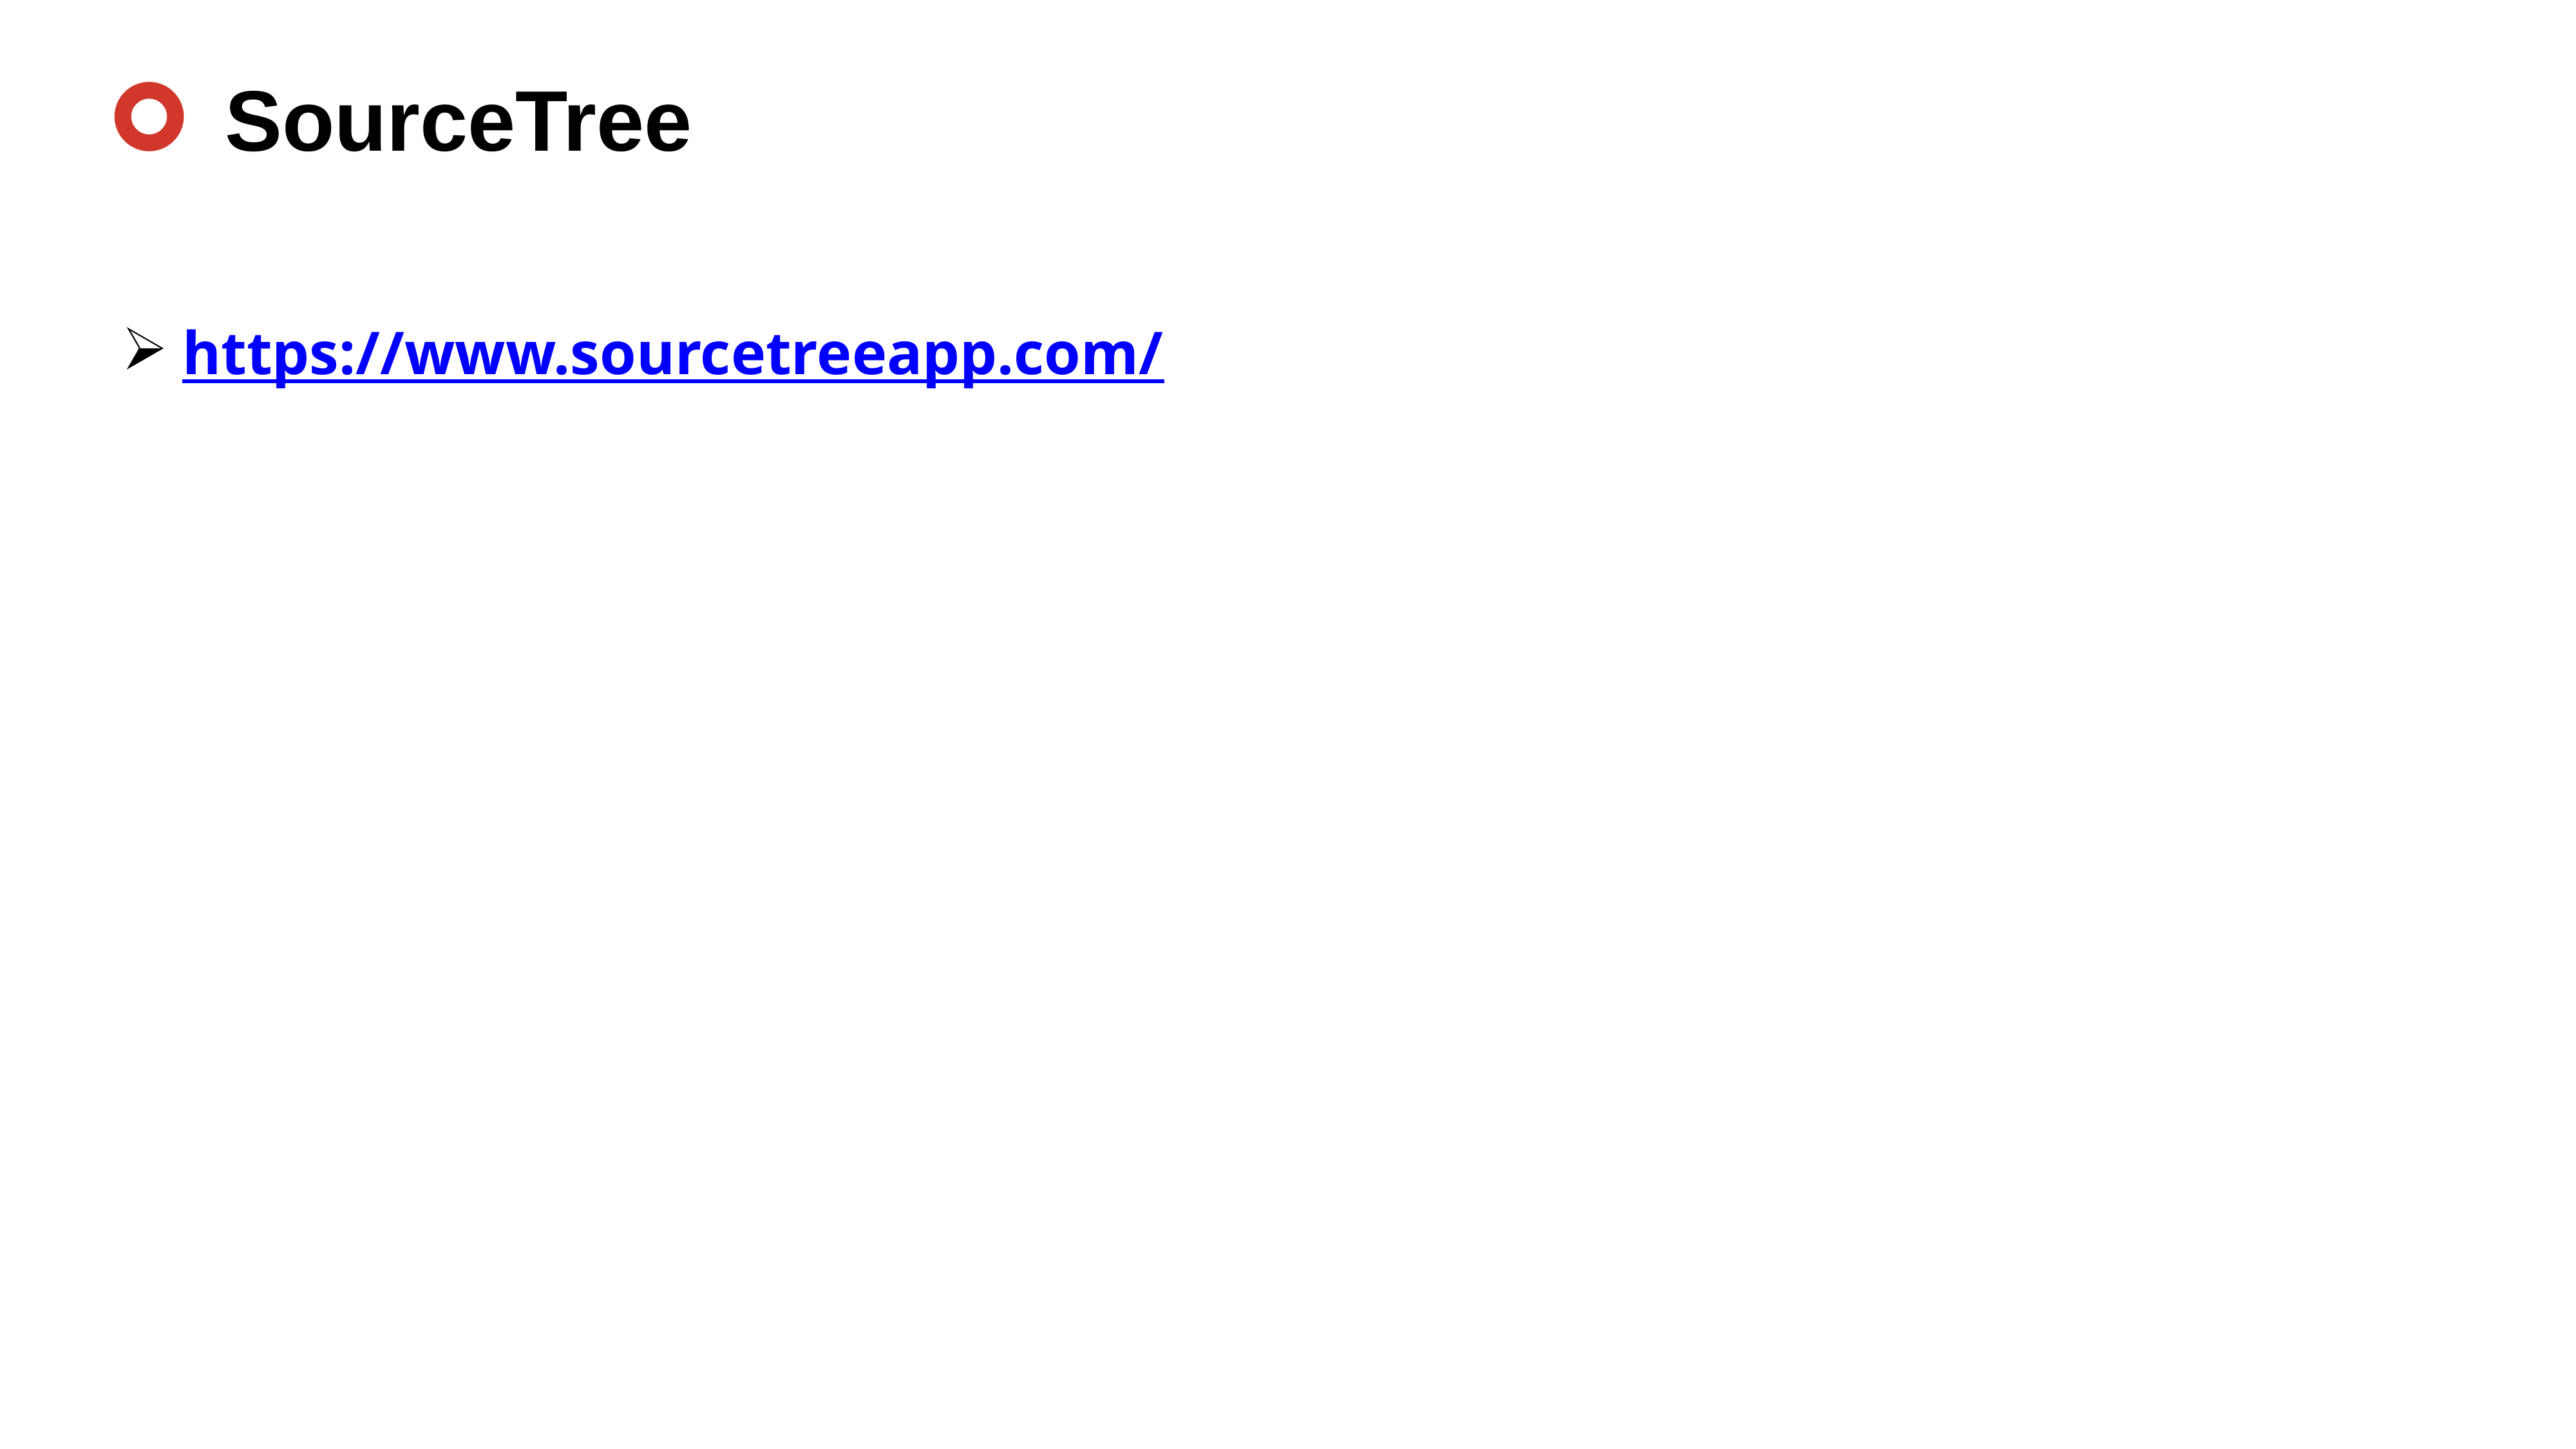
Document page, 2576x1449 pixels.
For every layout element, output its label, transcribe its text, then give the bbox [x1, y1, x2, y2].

text_box SourceTree [217, 57, 700, 176]
text_box https://www.sourcetreeapp.com/ [114, 308, 2455, 404]
text_box [114, 82, 184, 151]
